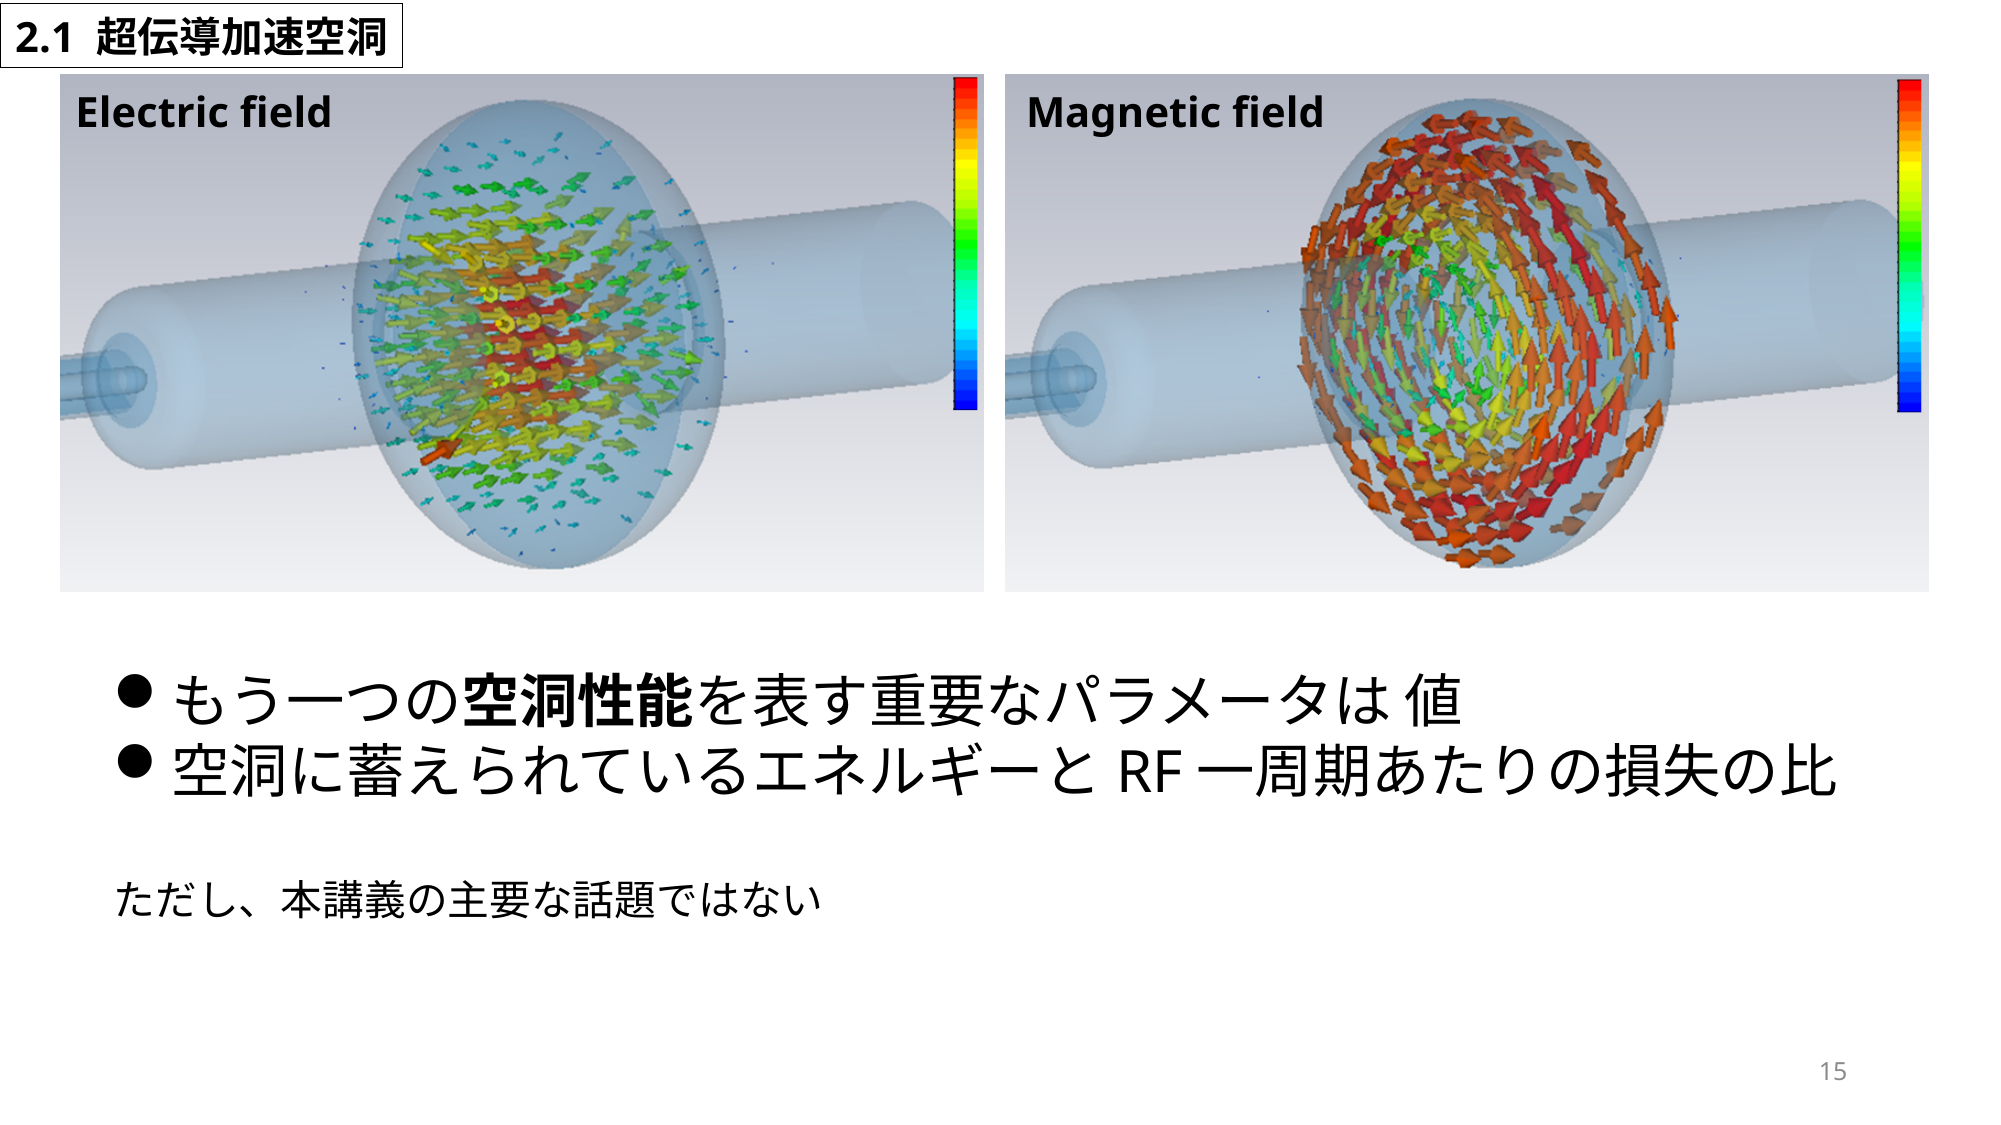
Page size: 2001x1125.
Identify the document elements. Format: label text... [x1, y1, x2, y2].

slide_number 15 [1412, 1042, 1863, 1103]
text_box 2.1 超伝導加速空洞 [0, 3, 403, 68]
picture [1005, 74, 1929, 592]
picture [60, 74, 984, 592]
